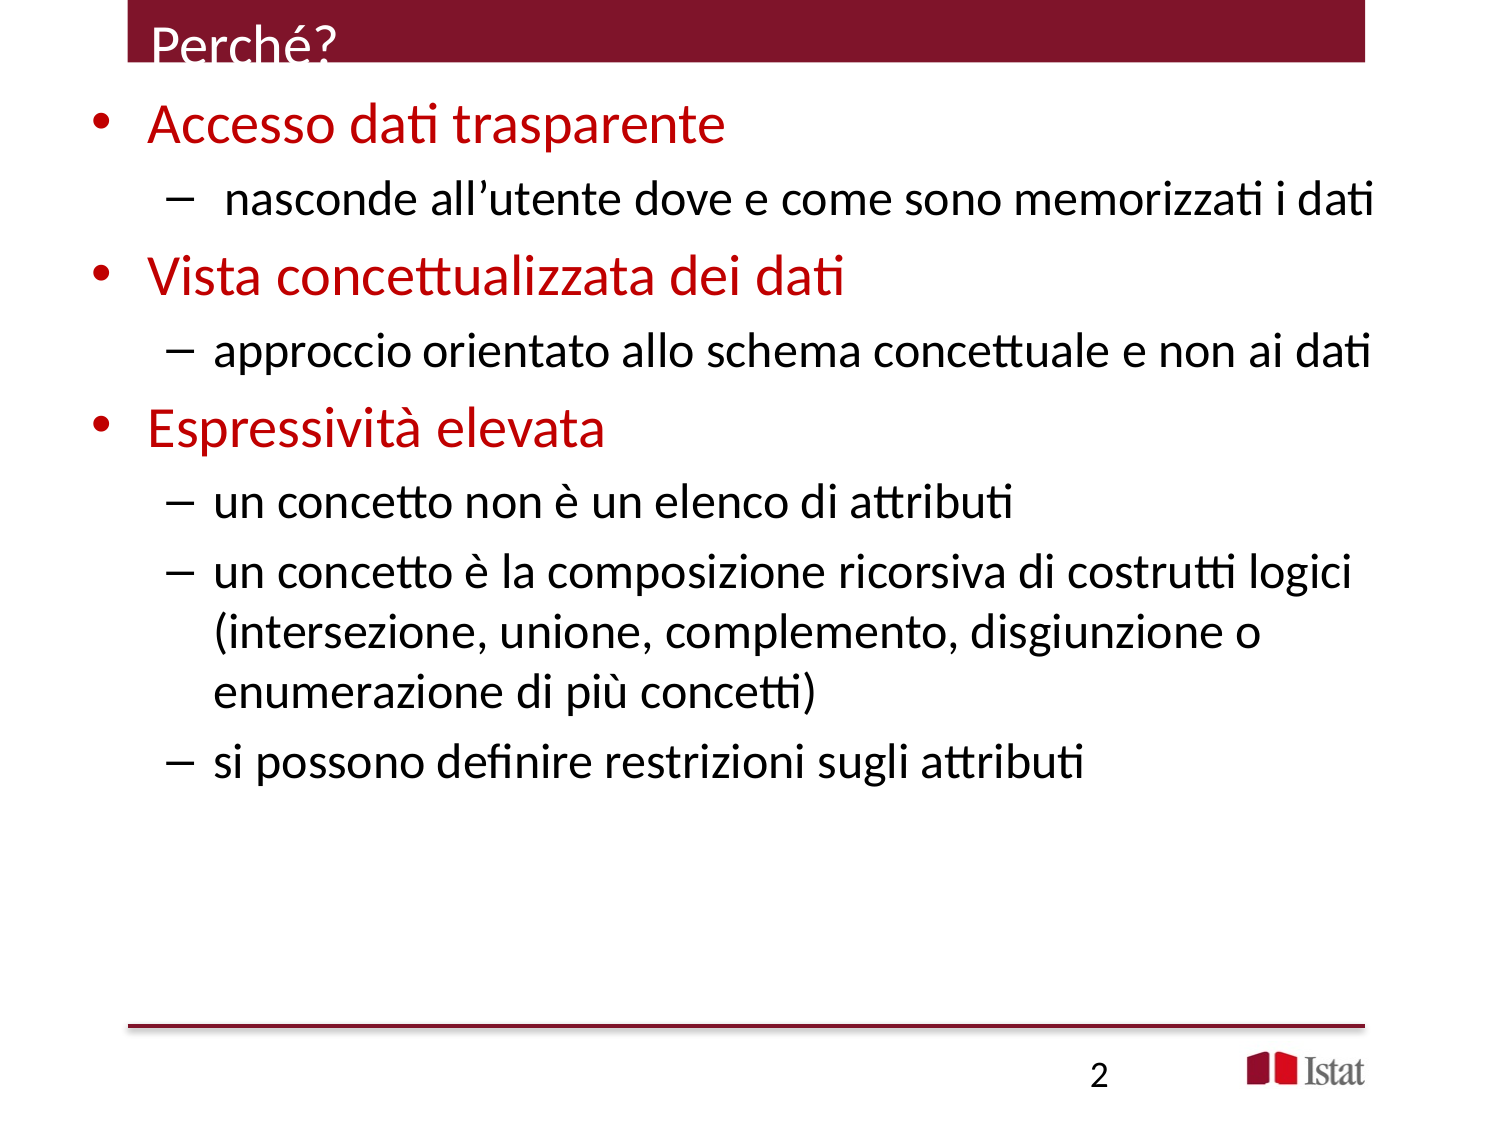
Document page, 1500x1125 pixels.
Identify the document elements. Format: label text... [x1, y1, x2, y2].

title Perché? [135, 0, 1415, 67]
slide_number 2 [1074, 1042, 1425, 1103]
list Accesso dati trasparente nasconde all’utente dove e come sono memorizzati i dati Vista concettualizzata dei dati approccio orientato allo schema concettuale e non ai dati Espressività elevata un concetto non è un elenco di attributi un concetto è la composizione ricorsiva di costrutti logici (intersezione, unione, complemento, disgiunzione o enumerazione di più concetti) si possono definire restrizioni sugli attributi [76, 78, 1427, 1017]
